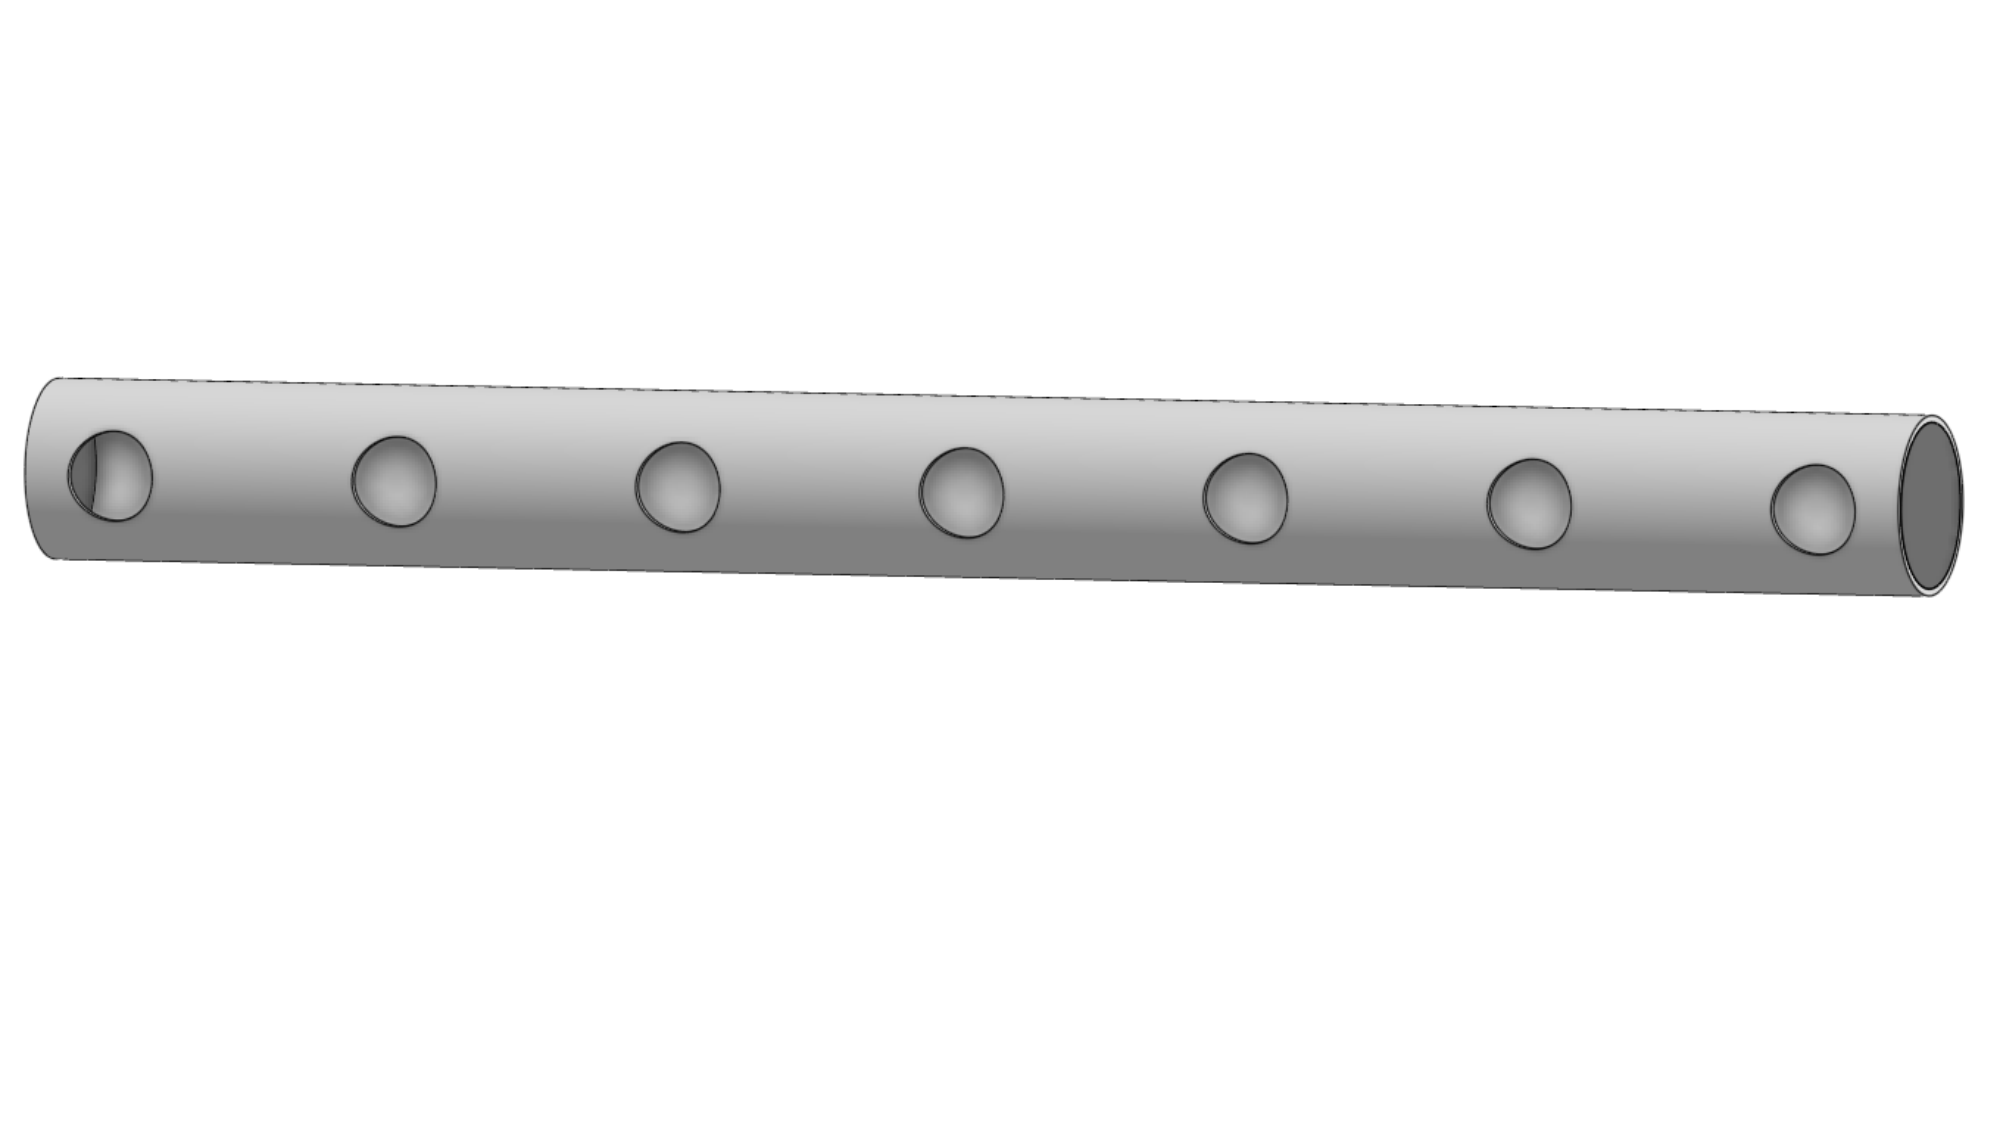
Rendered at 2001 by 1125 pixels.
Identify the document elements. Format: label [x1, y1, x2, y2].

picture [0, 347, 1988, 611]
